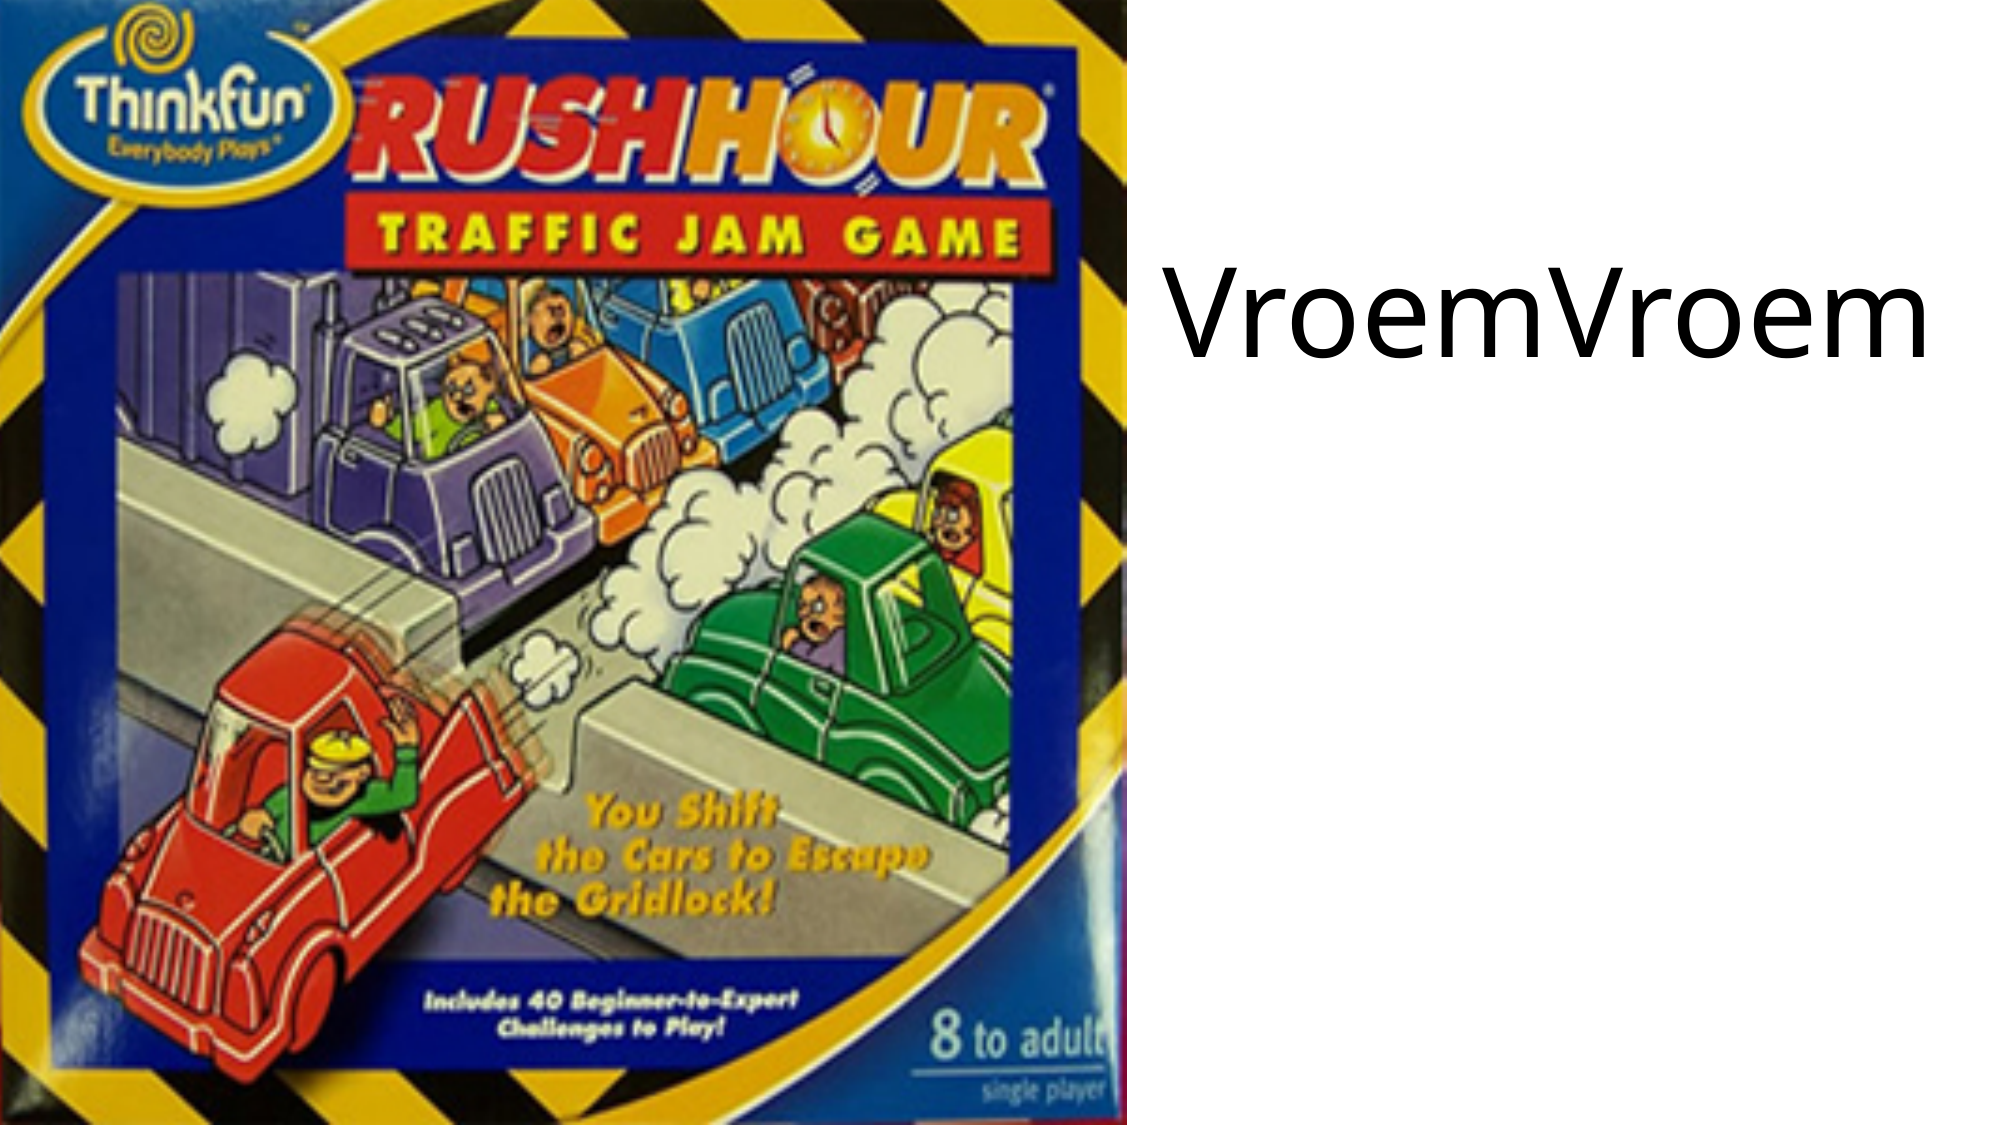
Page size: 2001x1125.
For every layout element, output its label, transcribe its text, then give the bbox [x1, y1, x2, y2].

title VroemVroem [1127, 0, 1972, 392]
picture [0, 0, 1127, 1125]
